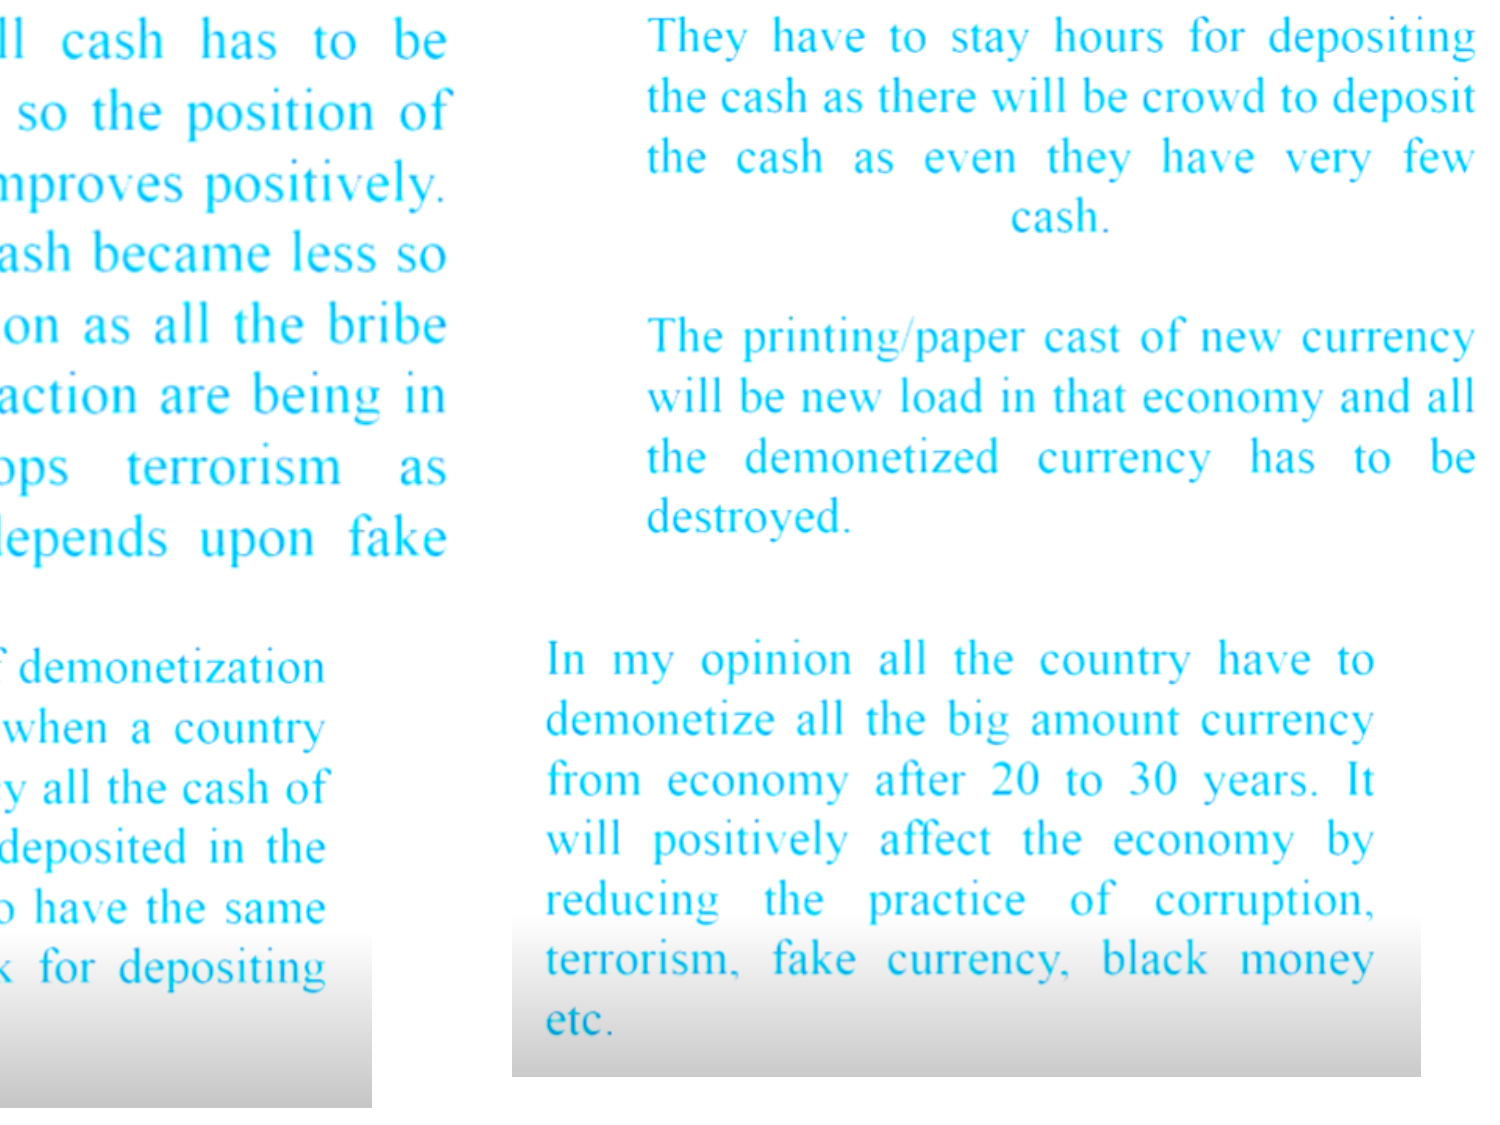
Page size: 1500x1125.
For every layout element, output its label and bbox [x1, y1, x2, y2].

picture [621, 0, 1500, 570]
picture [512, 620, 1421, 1078]
picture [0, 0, 486, 1108]
